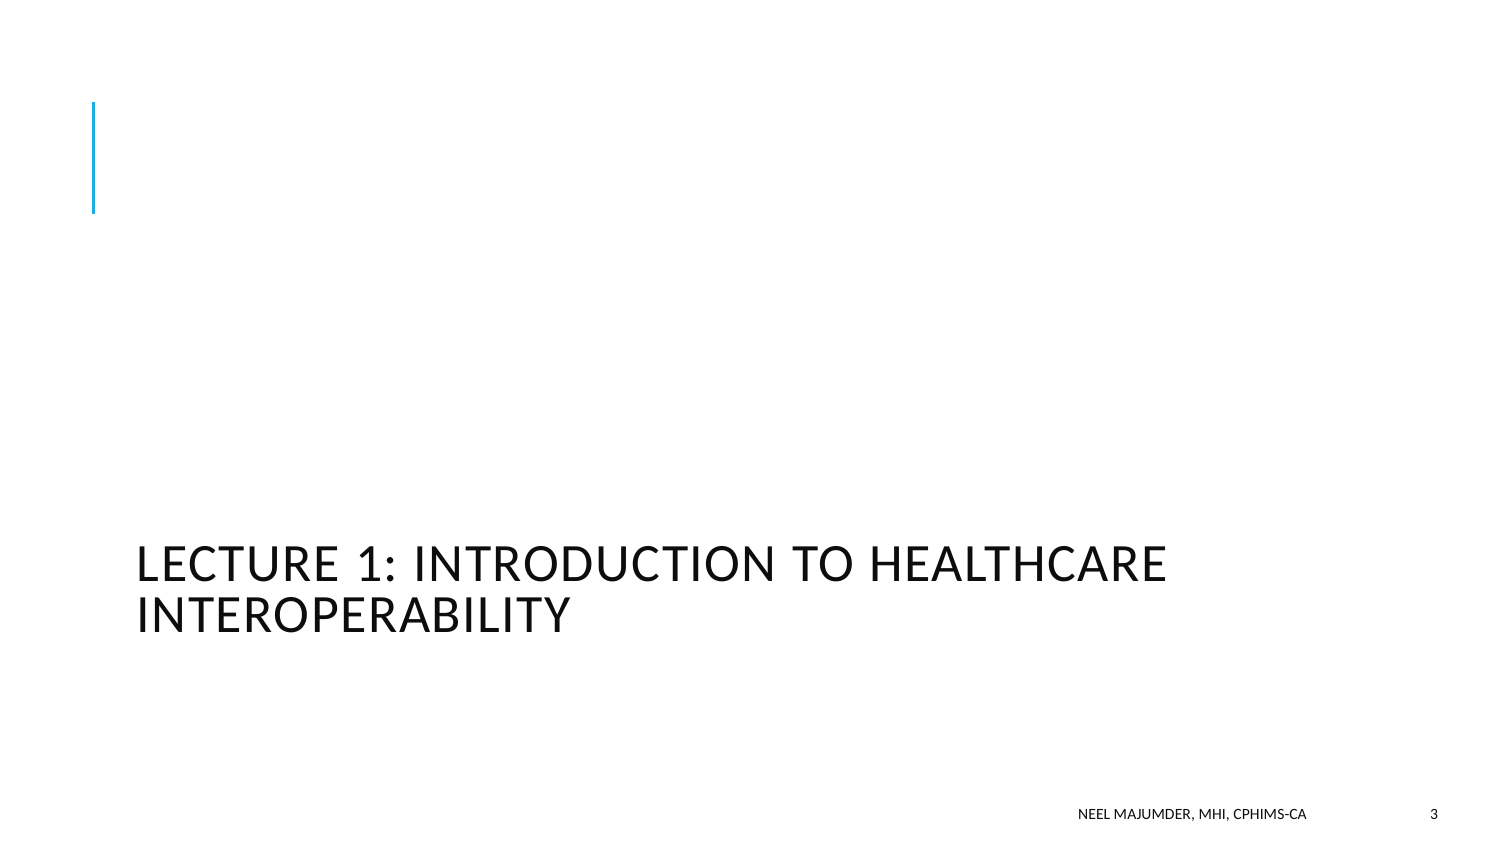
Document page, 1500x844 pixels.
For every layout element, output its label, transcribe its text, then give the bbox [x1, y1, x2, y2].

slide_number 3 [1333, 796, 1454, 830]
footer Neel Majumder, MHI, CPHIMS-CA [595, 796, 1322, 830]
title Lecture 1: Introduction to Healthcare Interoperability [121, 531, 1362, 717]
